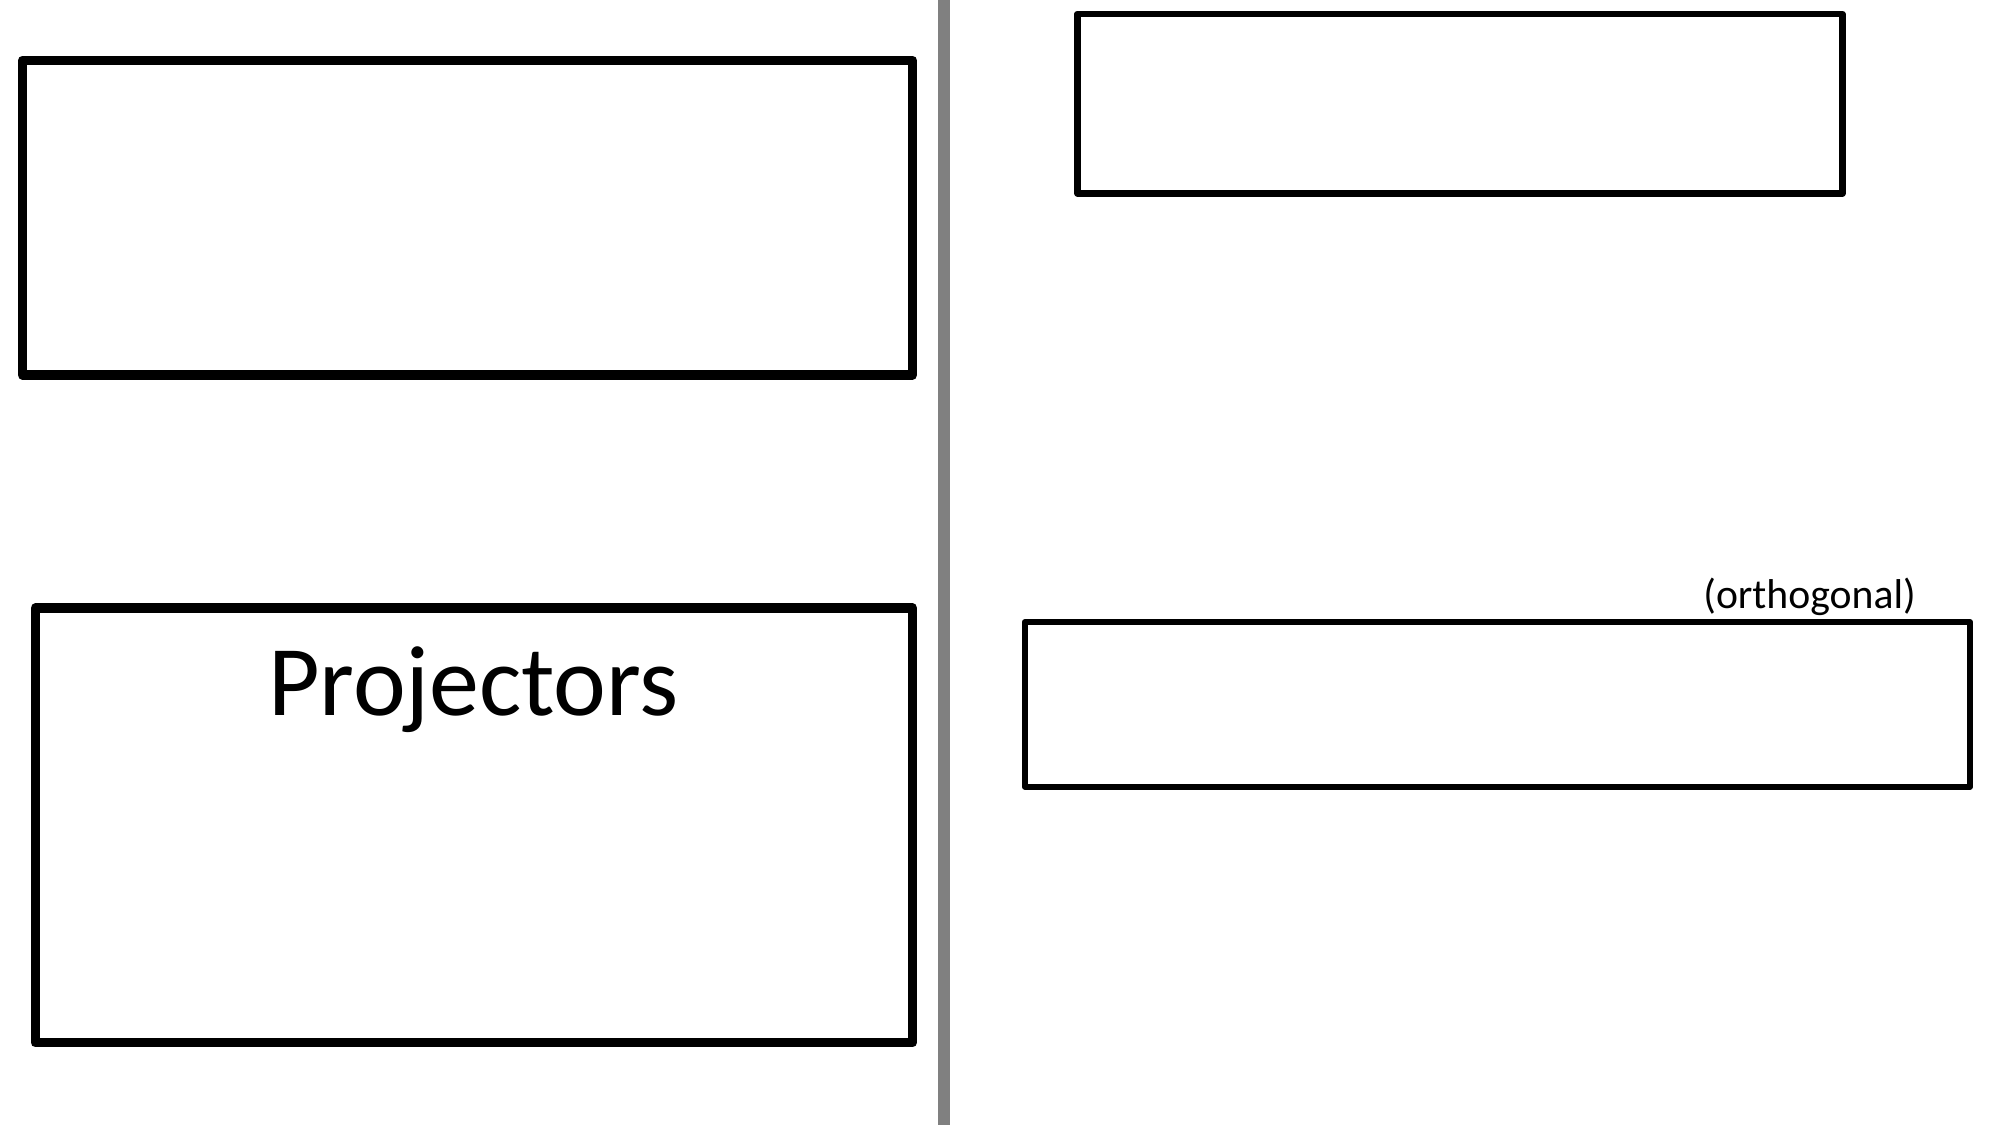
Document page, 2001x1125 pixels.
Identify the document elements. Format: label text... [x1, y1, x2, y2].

text_box (orthogonal) [1688, 559, 1932, 624]
